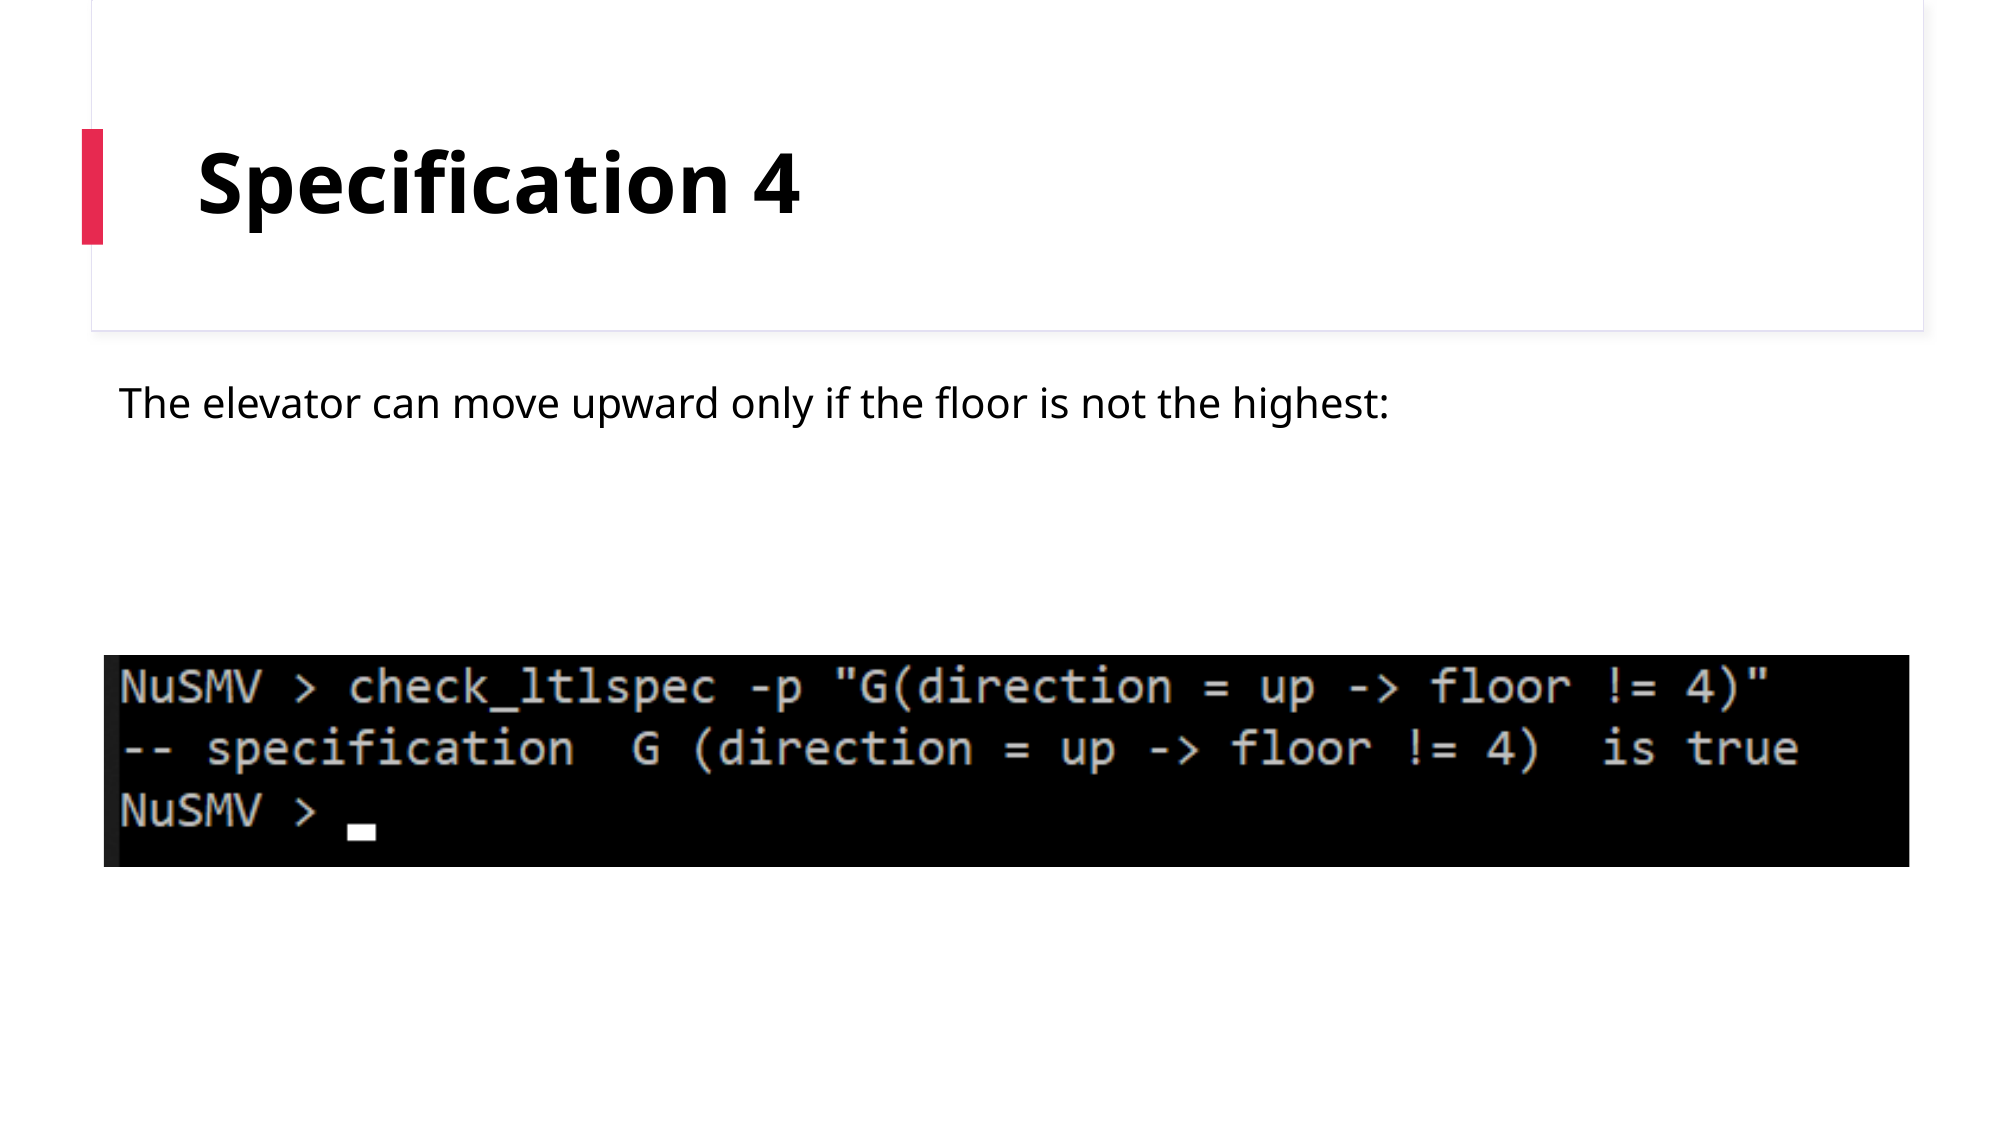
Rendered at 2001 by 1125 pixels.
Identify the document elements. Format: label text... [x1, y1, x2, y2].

title Specification 4 [183, 90, 1851, 284]
picture [103, 655, 1910, 867]
